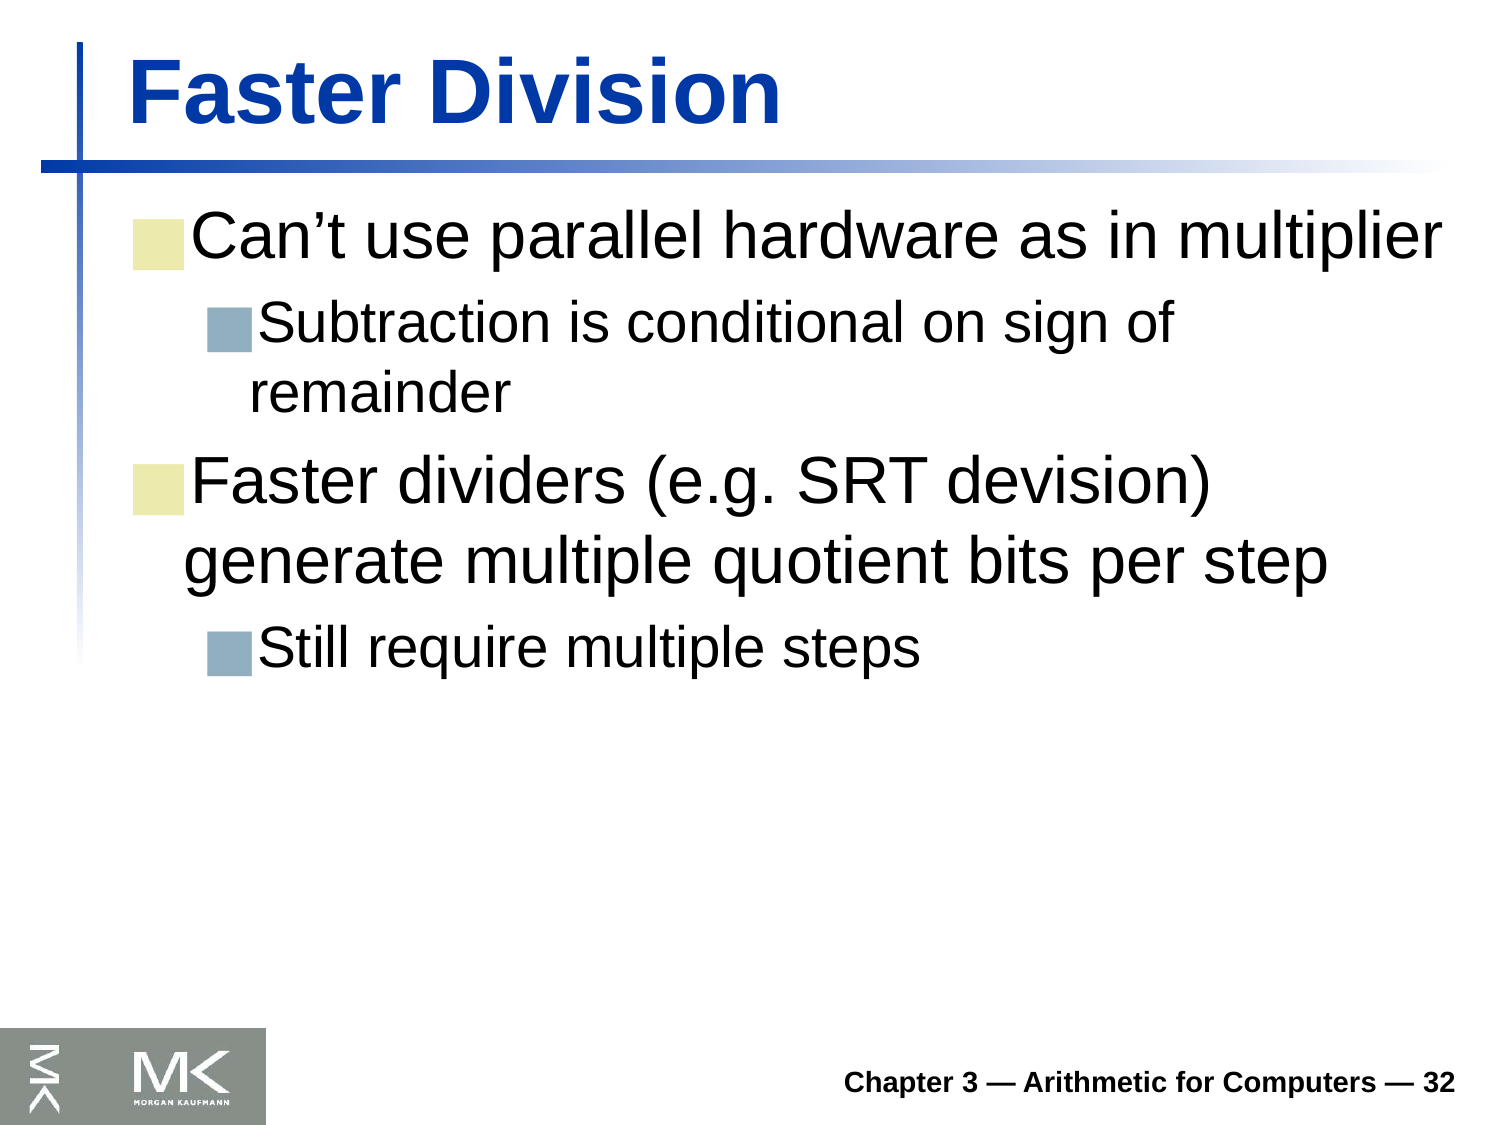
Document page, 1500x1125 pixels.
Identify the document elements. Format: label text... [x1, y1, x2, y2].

text_box Chapter 3 — Arithmetic for Computers — ‹#› [277, 1046, 1471, 1106]
picture [0, 1028, 266, 1125]
list Can’t use parallel hardware as in multiplier Subtraction is conditional on sign of remainder Faster dividers (e.g. SRT devision) generate multiple quotient bits per step Still require multiple steps [112, 184, 1469, 1024]
title Faster Division [112, 0, 1468, 149]
